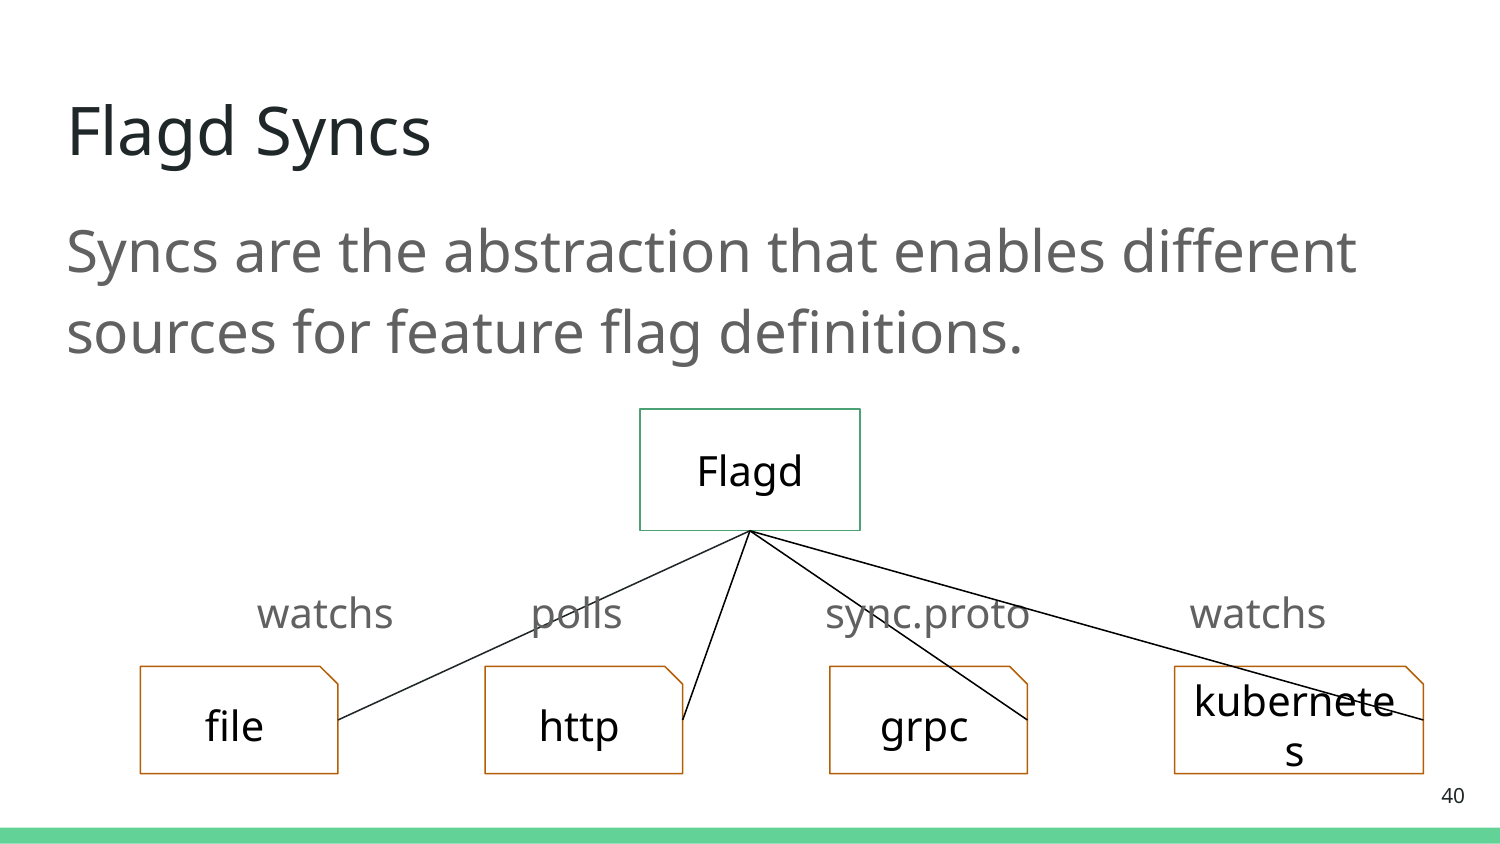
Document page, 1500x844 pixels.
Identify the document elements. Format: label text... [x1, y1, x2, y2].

text_box kubernetes [1174, 674, 1424, 774]
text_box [583, 530, 746, 667]
list Syncs are the abstraction that enables different sources for feature flag definitions. [51, 189, 1449, 387]
title Flagd Syncs [51, 72, 1449, 167]
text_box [238, 530, 582, 667]
text_box file [140, 666, 338, 774]
text_box kubernetes [1267, 666, 1424, 719]
text_box Flagd [640, 409, 860, 528]
text_box watchs [1304, 571, 1342, 652]
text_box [749, 530, 1300, 667]
text_box grpc [829, 674, 1028, 774]
text_box http [485, 674, 683, 774]
slide_number ‹#› [1389, 764, 1480, 830]
